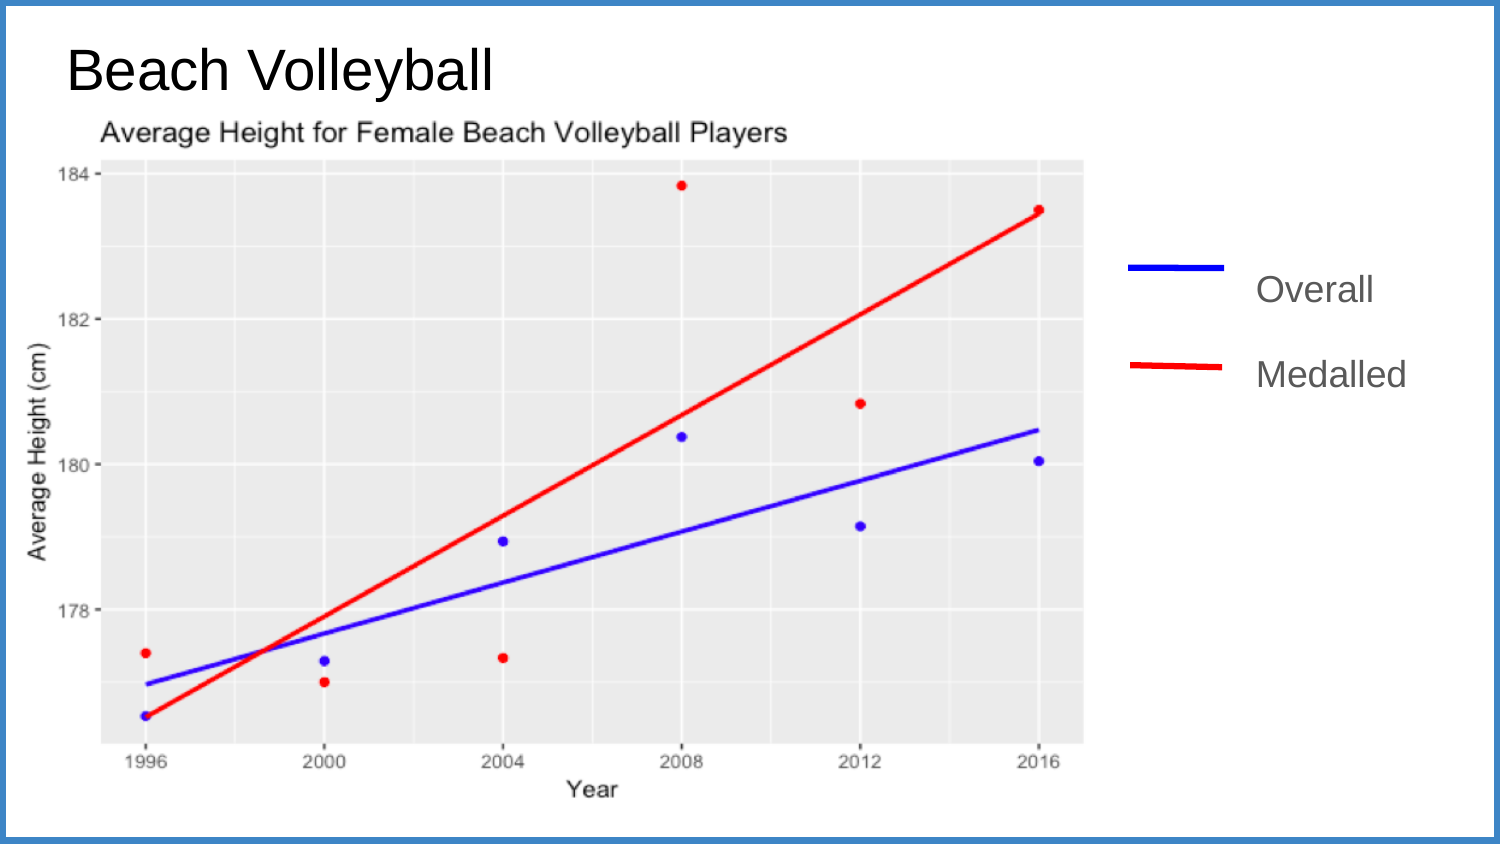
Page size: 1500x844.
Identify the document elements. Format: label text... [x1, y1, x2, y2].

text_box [1129, 364, 1223, 368]
list Overall Medalled [1240, 243, 1449, 804]
title Beach Volleyball [51, 17, 1449, 112]
picture [17, 110, 1097, 805]
